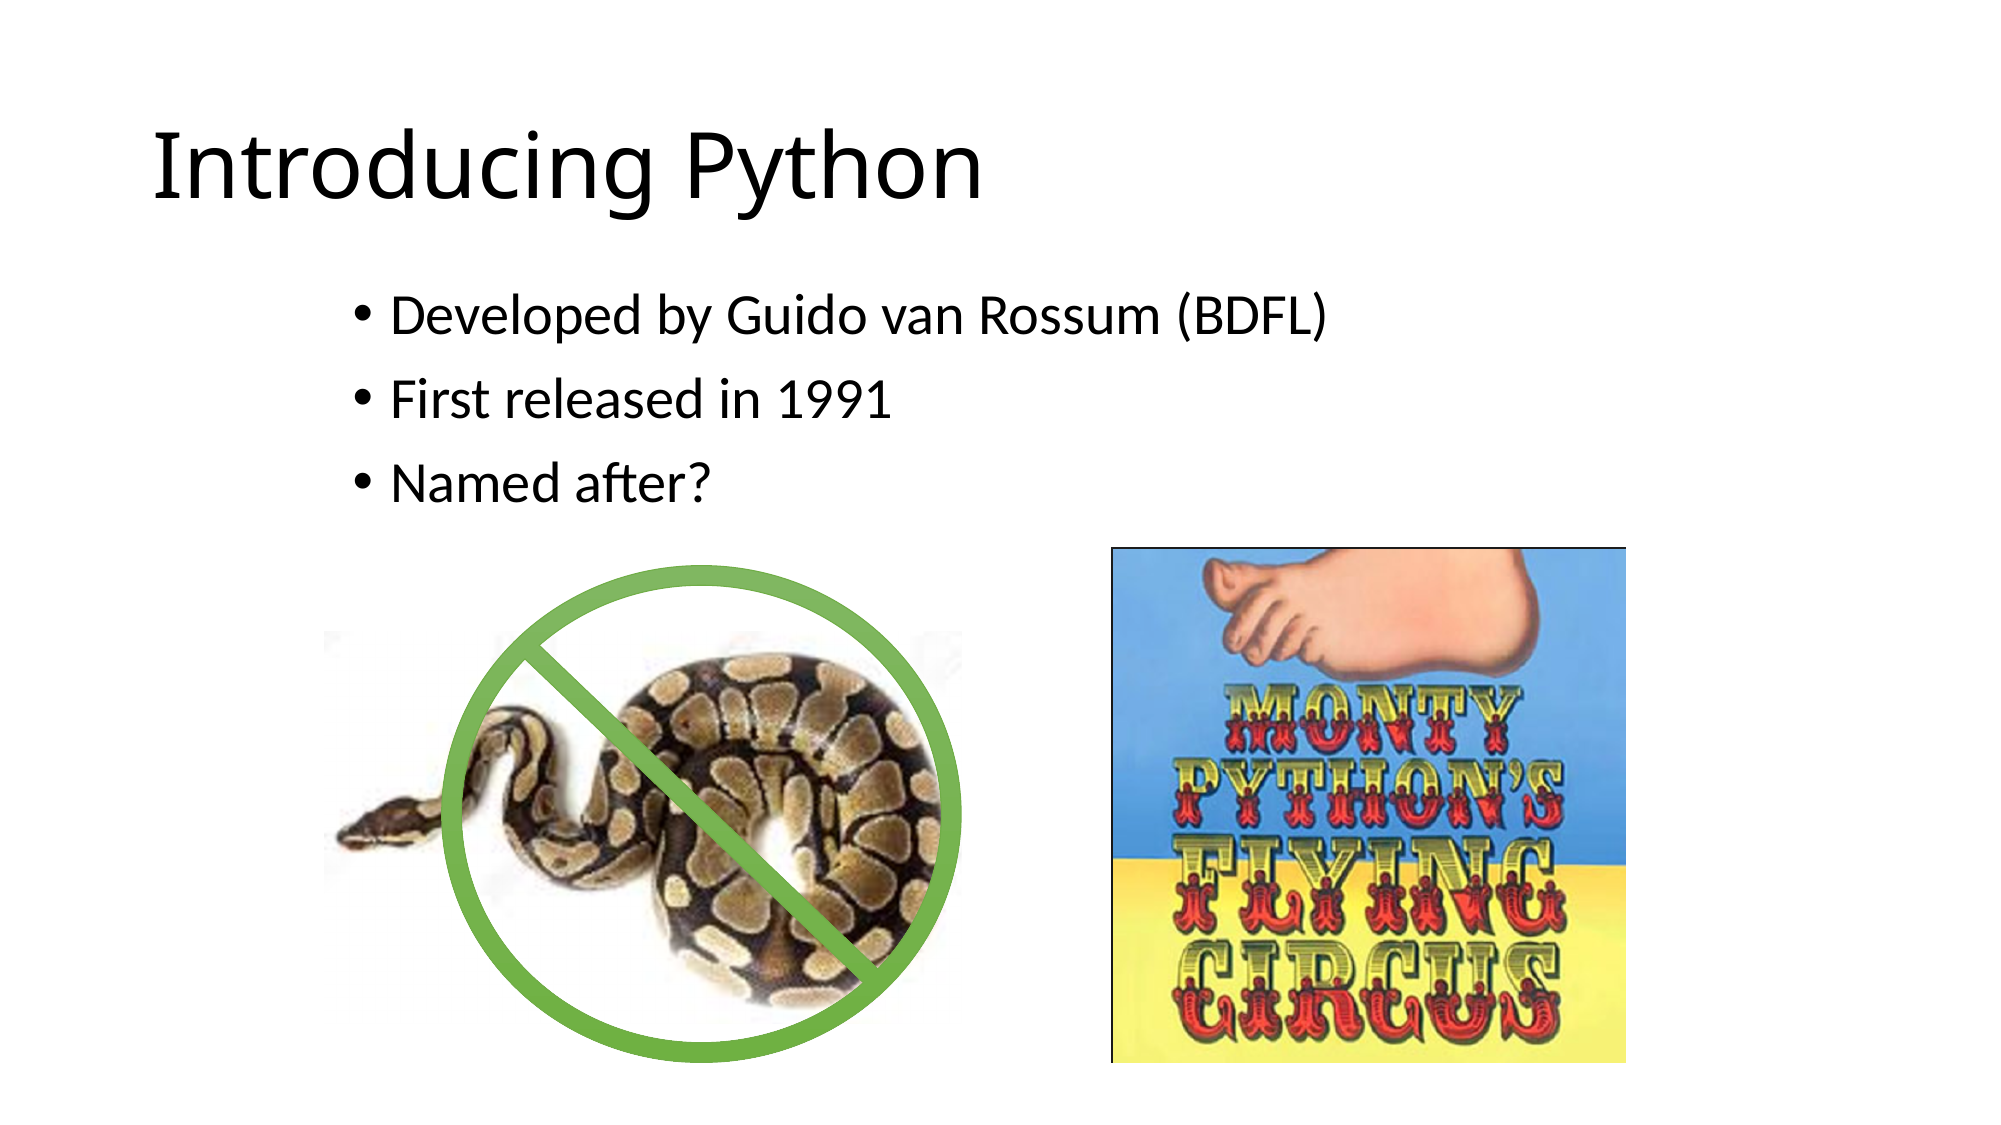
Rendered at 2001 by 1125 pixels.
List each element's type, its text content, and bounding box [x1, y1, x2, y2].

picture [324, 631, 962, 1024]
list Developed by Guido van Rossum (BDFL) First released in 1991 Named after? [337, 277, 1663, 1063]
title Introducing Python [137, 59, 1863, 278]
picture [1111, 547, 1626, 1063]
text_box [561, 1024, 842, 1063]
text_box [524, 565, 878, 631]
